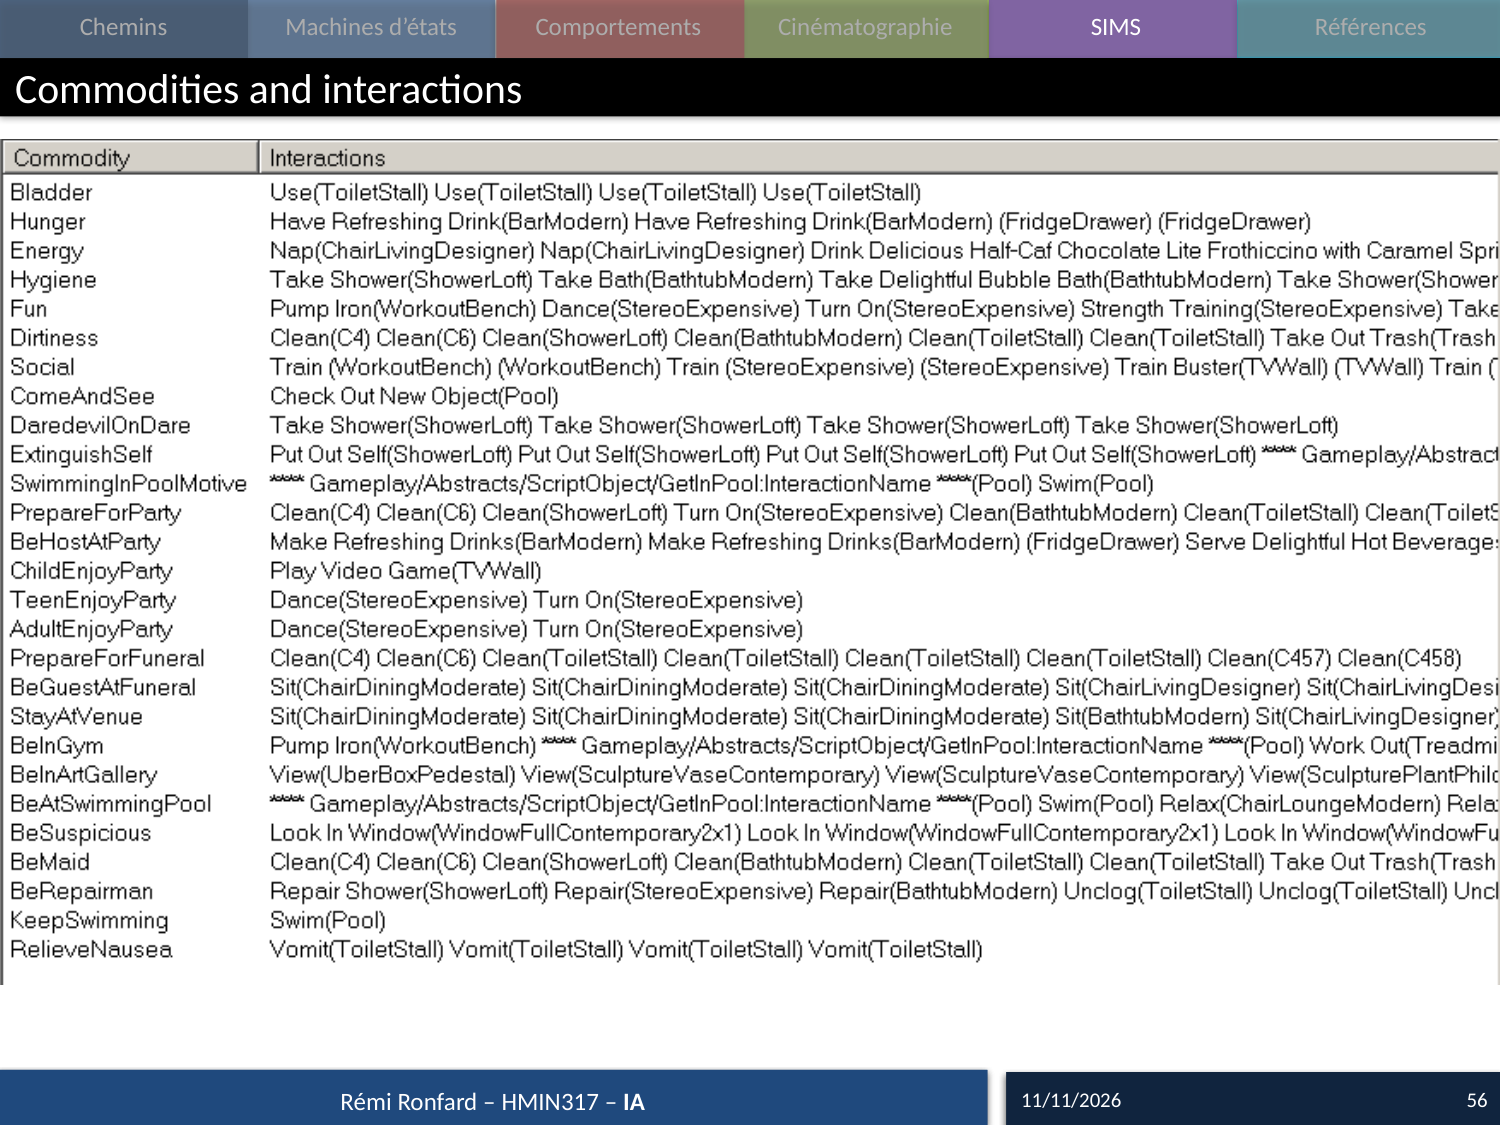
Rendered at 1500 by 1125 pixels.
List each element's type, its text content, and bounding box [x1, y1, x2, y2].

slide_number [1006, 1070, 1153, 1125]
footer Rémi Ronfard – HMIN317 – IA [0, 1072, 988, 1125]
slide_number 56 [1153, 1071, 1500, 1125]
picture [0, 139, 1500, 985]
title Commodities and interactions [0, 58, 1500, 117]
